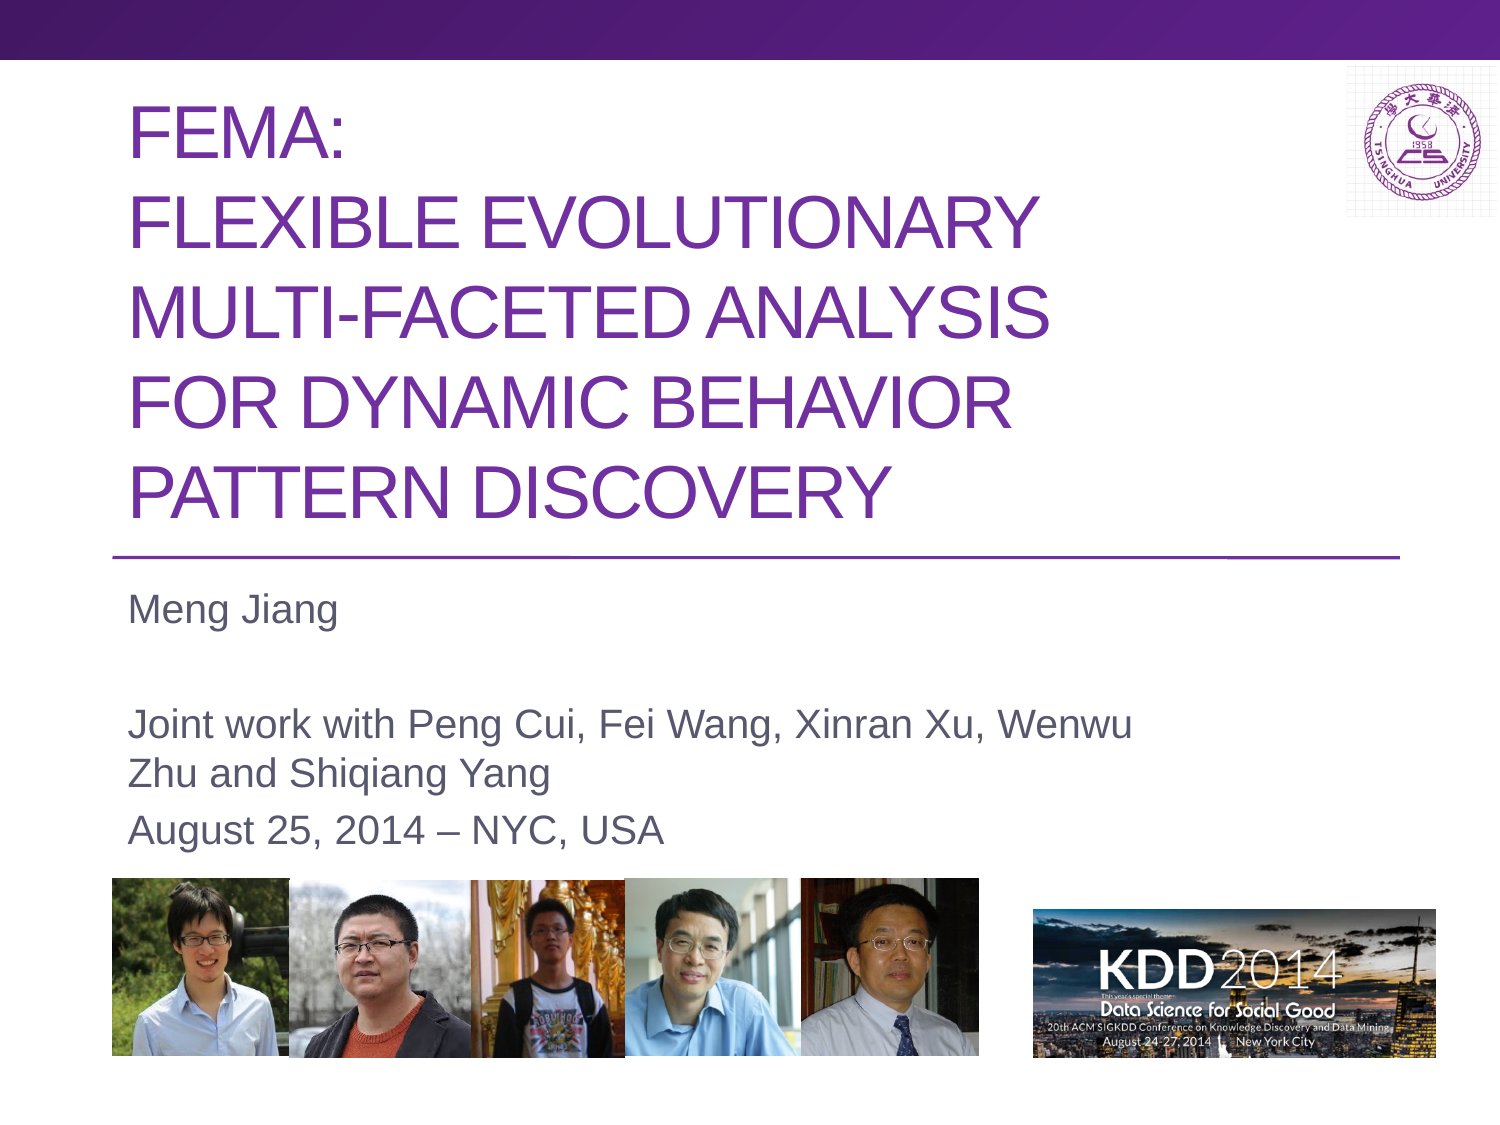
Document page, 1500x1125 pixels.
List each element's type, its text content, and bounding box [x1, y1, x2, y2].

picture [1346, 66, 1497, 217]
picture [112, 878, 980, 1058]
picture [1033, 909, 1436, 1058]
title FEMA: Flexible evolutionary Multi-faceted analysis for dynamic behavior pattern Discovery [112, 224, 1400, 542]
subtitle Meng Jiang Joint work with Peng Cui, Fei Wang, Xinran Xu, Wenwu Zhu and Shiqiang Yang August 25, 2014 – NYC, USA [112, 575, 1163, 863]
